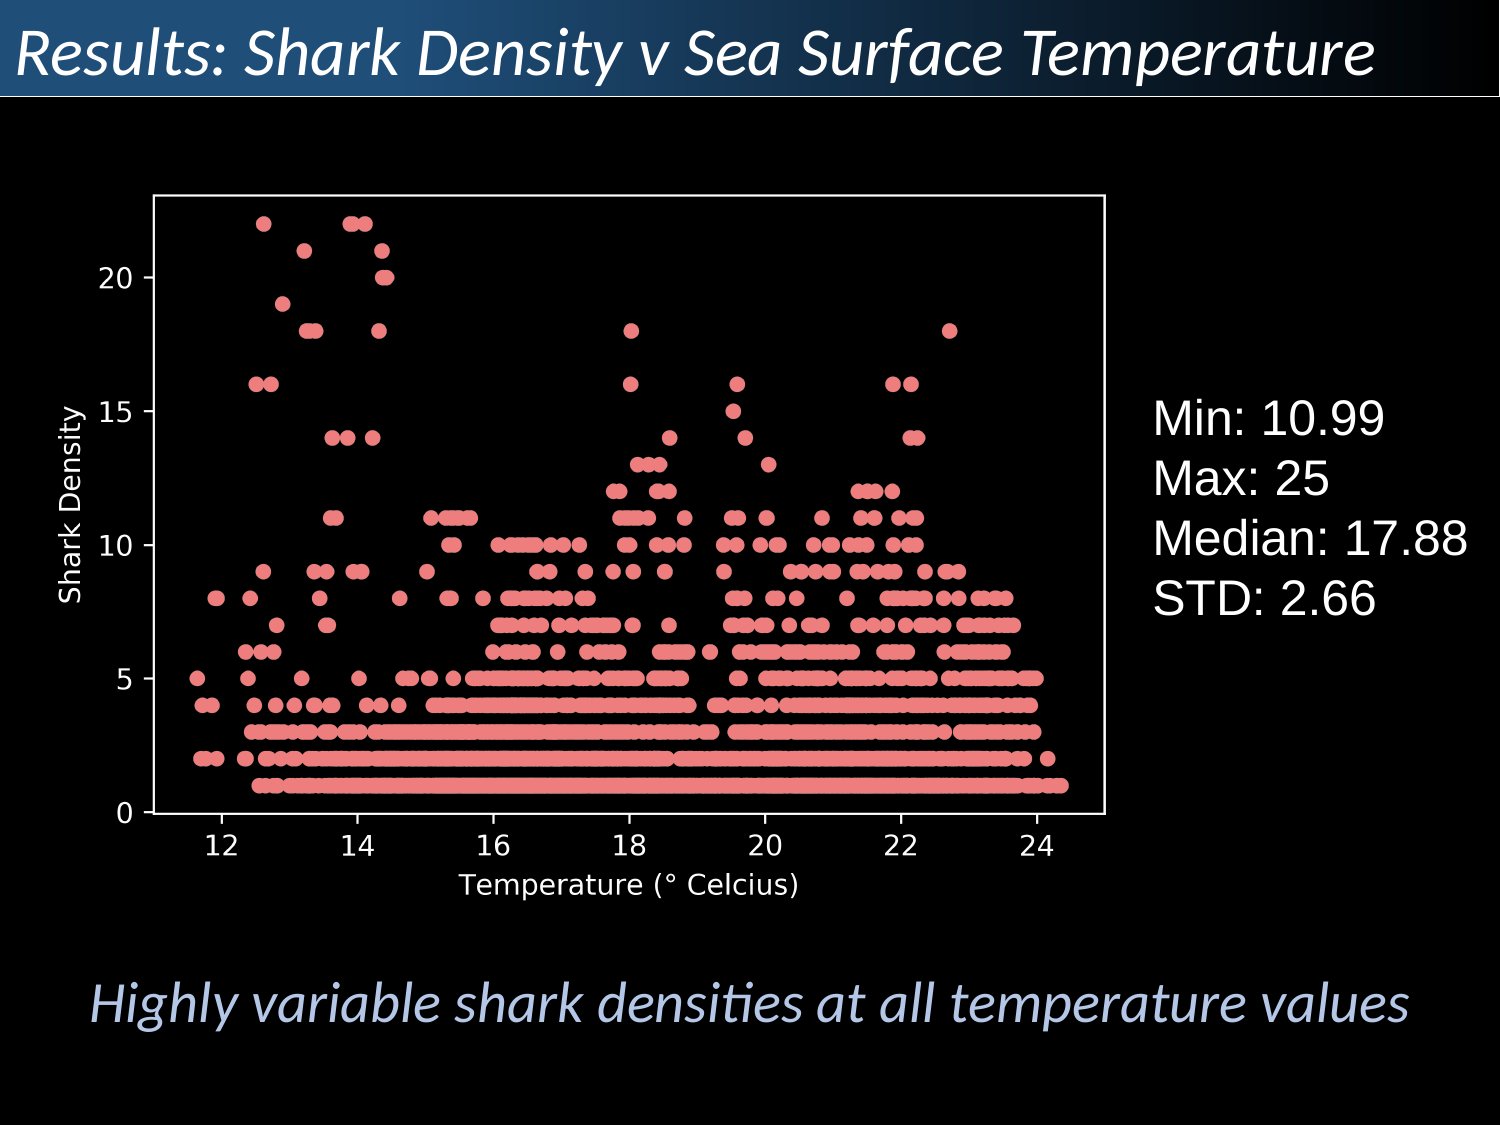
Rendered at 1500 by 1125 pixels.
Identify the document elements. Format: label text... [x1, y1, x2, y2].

picture [0, 97, 1227, 916]
text_box Highly variable shark densities at all temperature values [35, 964, 1465, 1064]
text_box Results: Shark Density v Sea Surface Temperature [0, 0, 1500, 97]
text_box Min: 10.99 Max: 25 Median: 17.88 STD: 2.66 [1227, 377, 1500, 633]
